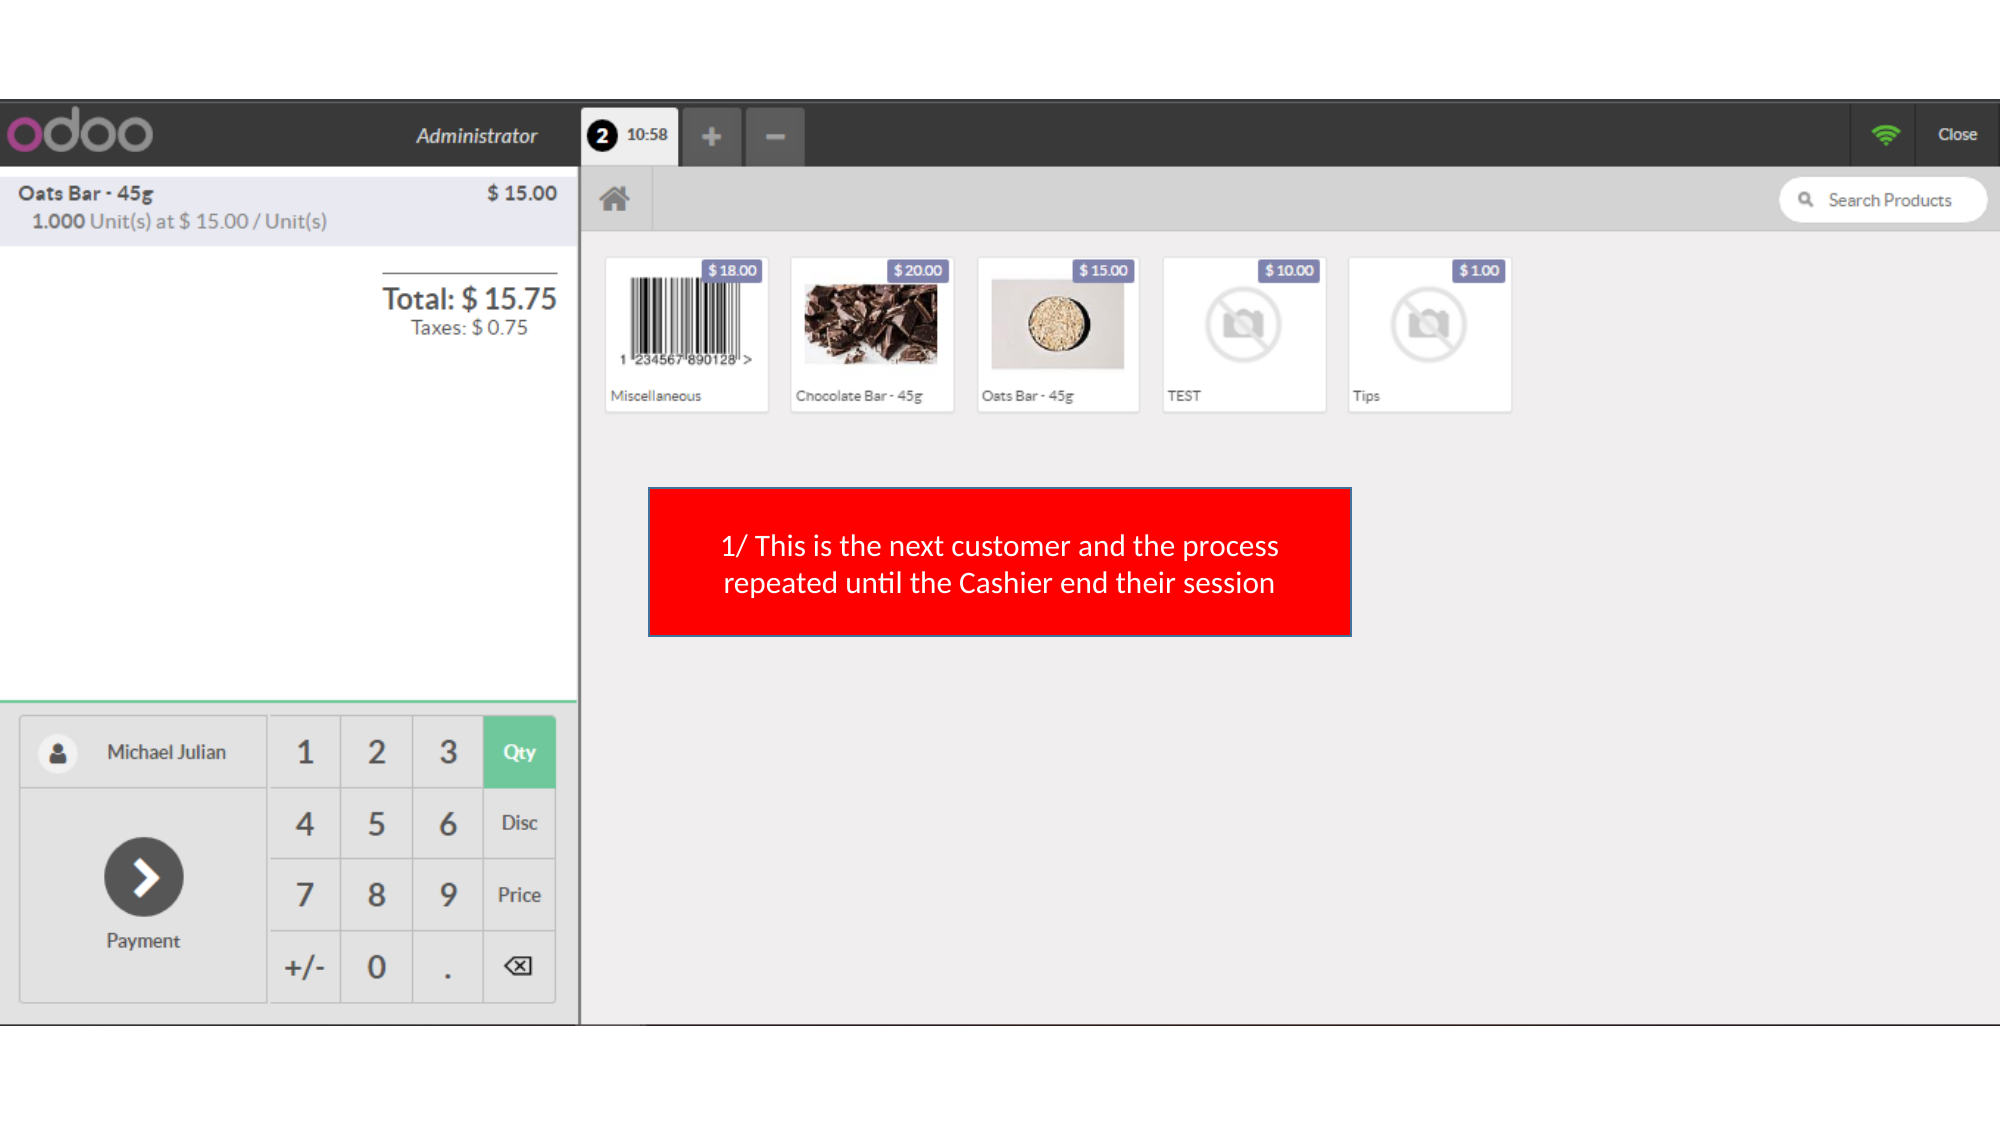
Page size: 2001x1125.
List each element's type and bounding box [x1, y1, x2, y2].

picture [0, 99, 2000, 1026]
